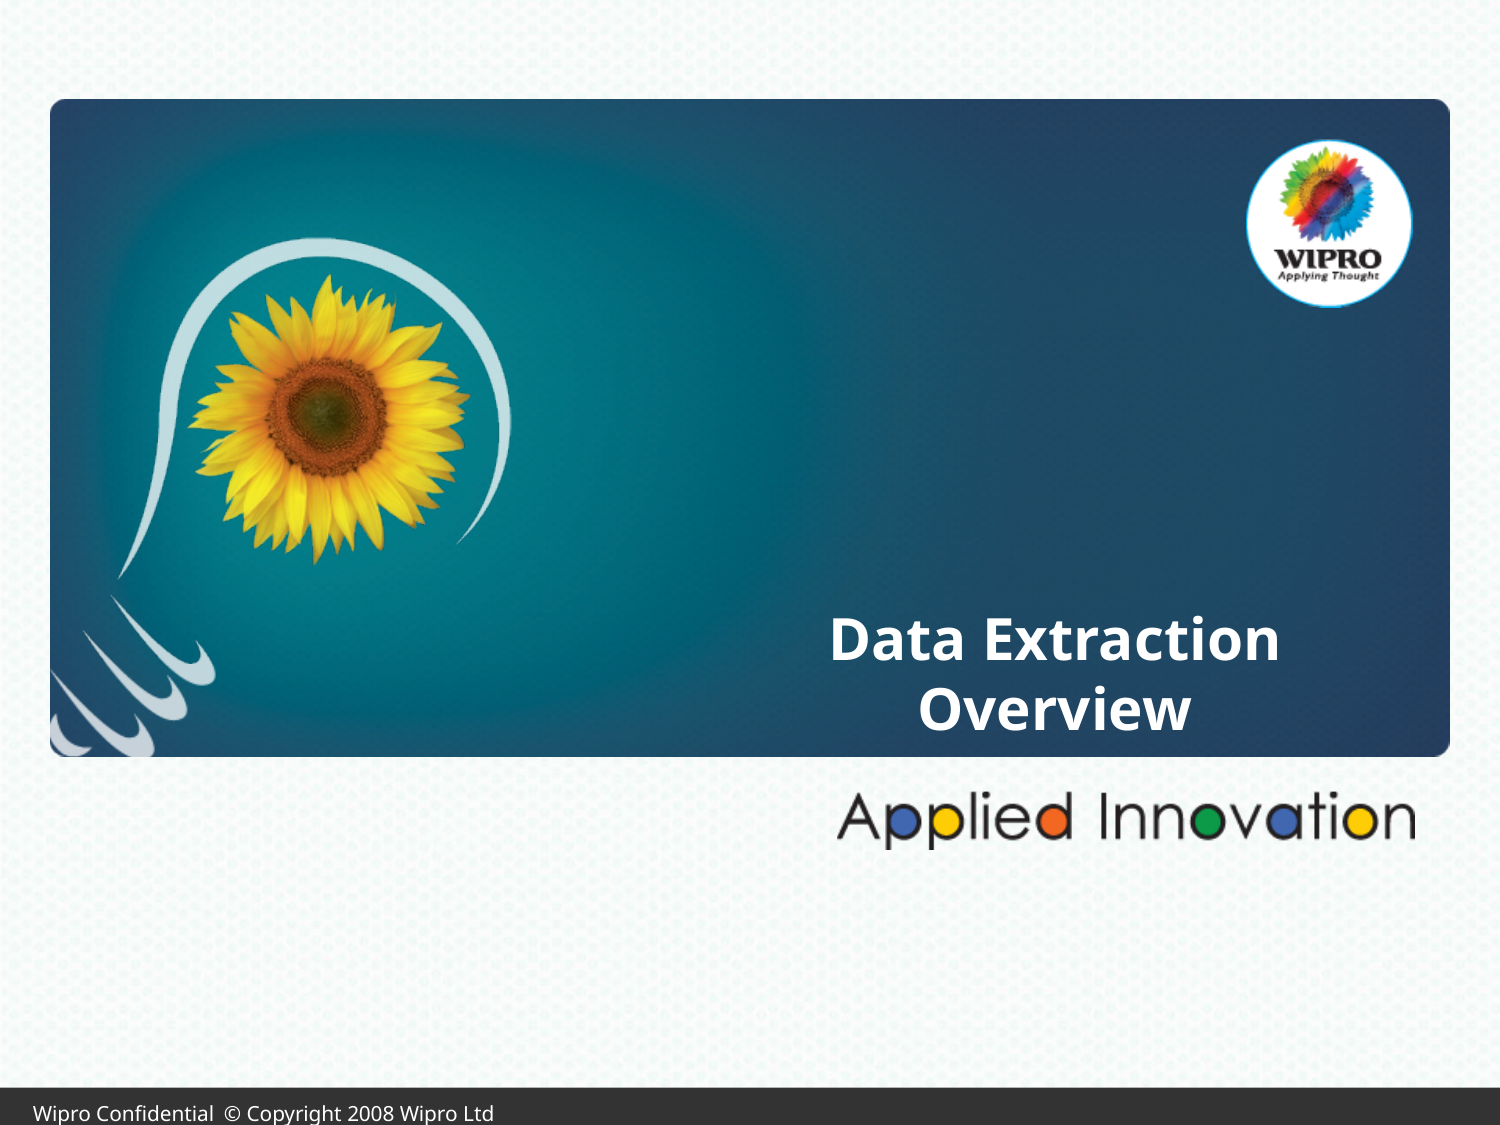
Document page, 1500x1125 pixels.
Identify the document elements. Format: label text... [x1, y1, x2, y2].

text_box Data Extraction Overview [624, 664, 1440, 750]
picture [0, 0, 1500, 1087]
